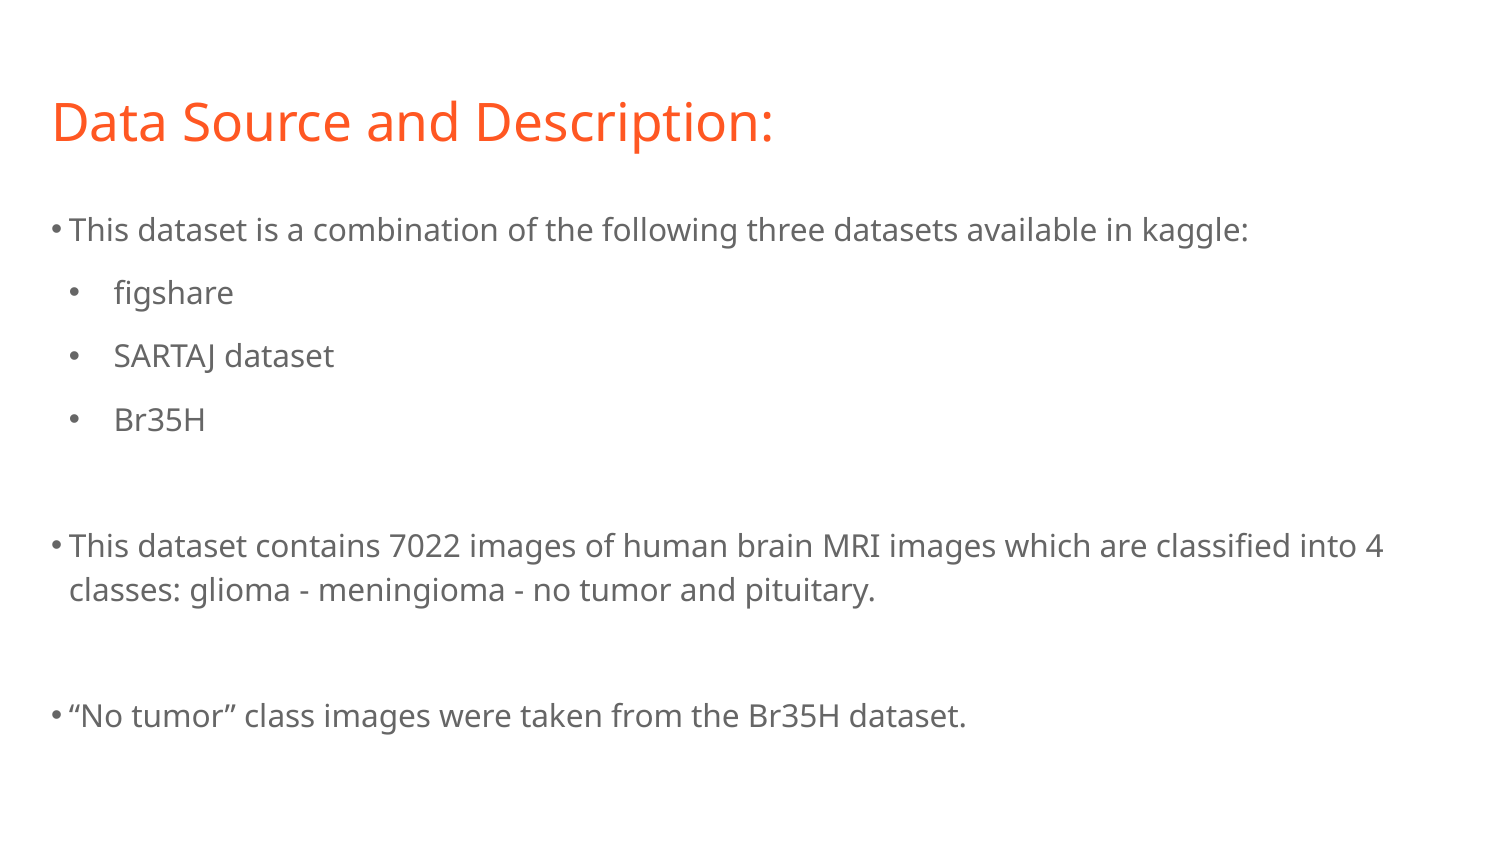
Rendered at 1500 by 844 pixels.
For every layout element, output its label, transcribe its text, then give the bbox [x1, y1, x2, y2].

title Data Source and Description: [51, 72, 1449, 167]
list This dataset is a combination of the following three datasets available in kaggle: figshare SARTAJ dataset Br35H This dataset contains 7022 images of human brain MRI images which are classified into 4 classes: glioma - meningioma - no tumor and pituitary. “No tumor” class images were taken from the Br35H dataset. [51, 189, 1449, 750]
